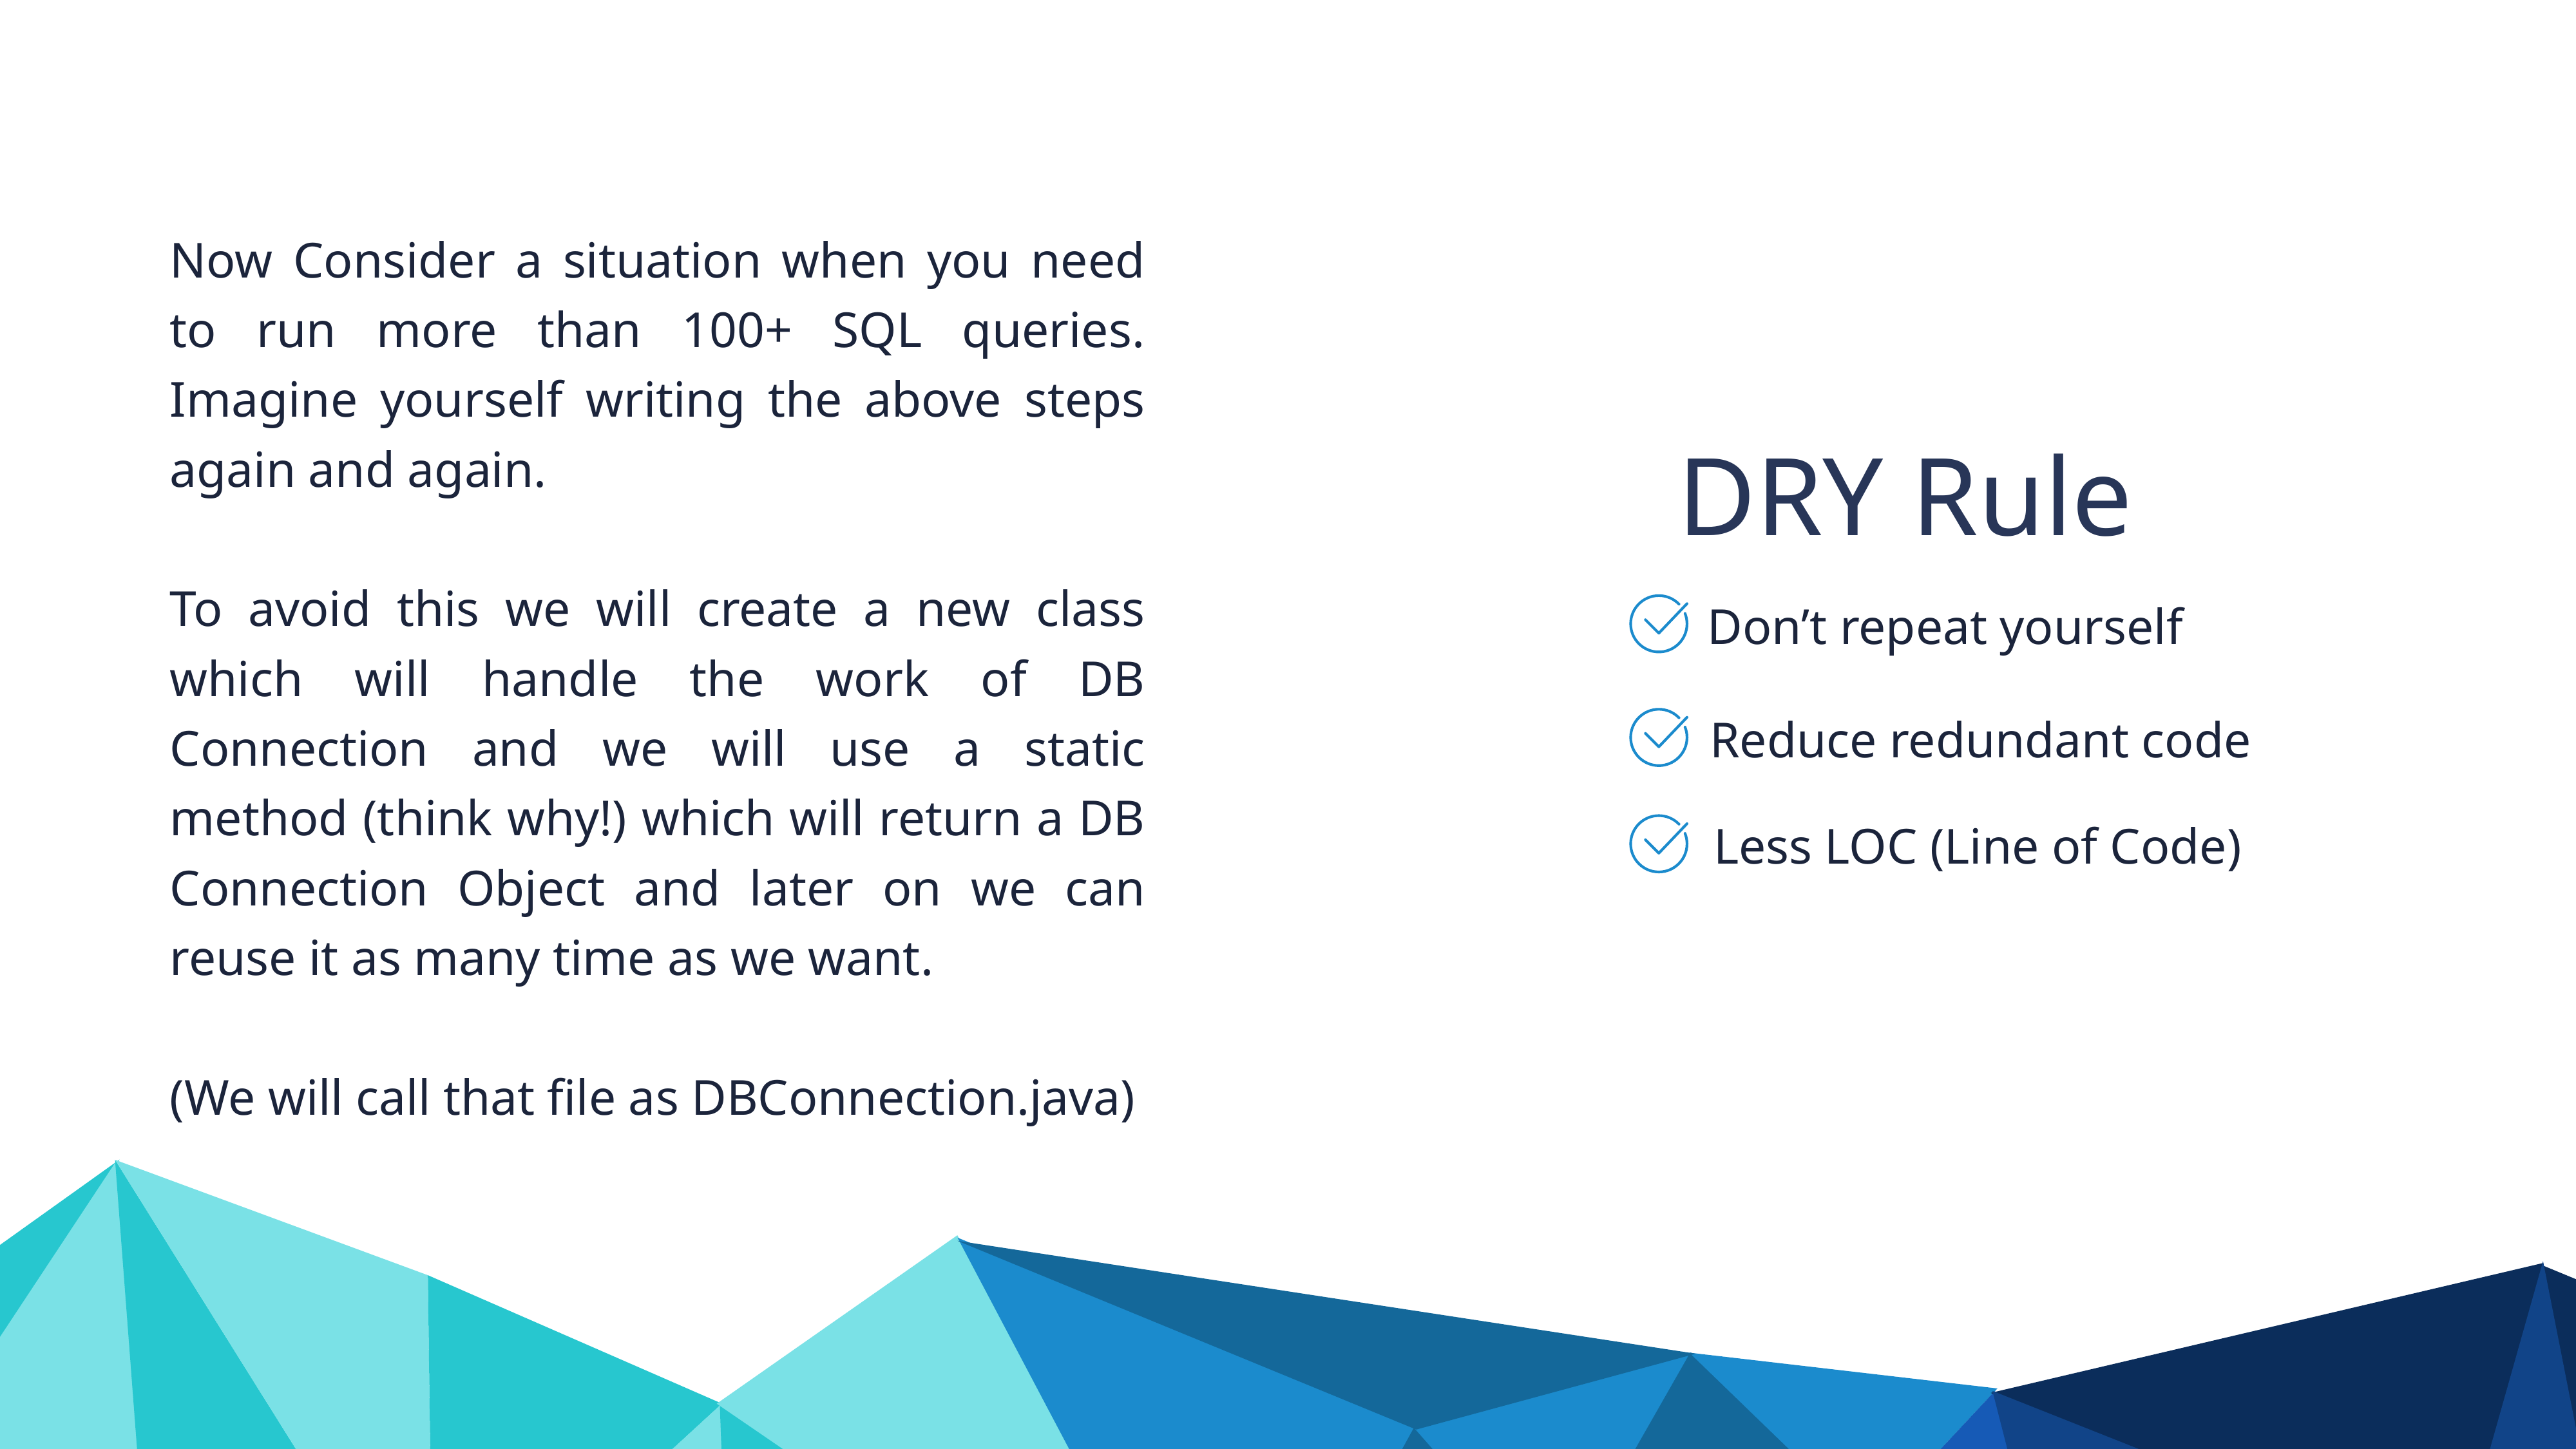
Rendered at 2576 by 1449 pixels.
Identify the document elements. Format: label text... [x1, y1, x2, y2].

text_box [1629, 708, 1689, 767]
text_box Don’t repeat yourself [1697, 591, 2193, 659]
text_box [1629, 594, 1689, 654]
text_box Less LOC (Line of Code) [1704, 811, 2251, 879]
text_box DRY Rule [1549, 359, 2261, 562]
text_box Reduce redundant code [1700, 705, 2261, 772]
text_box [1629, 814, 1689, 874]
text_box Now Consider a situation when you need to run more than 100+ SQL queries. Imagine yourself writing the above steps again and again. To avoid this we will create a new class which will handle the work of DB Connection and we will use a static method (think why!) which will return a DB Connection Object and later on we can reuse it as many time as we want. (We will call that file as DBConnection.java) [160, 213, 1155, 1130]
